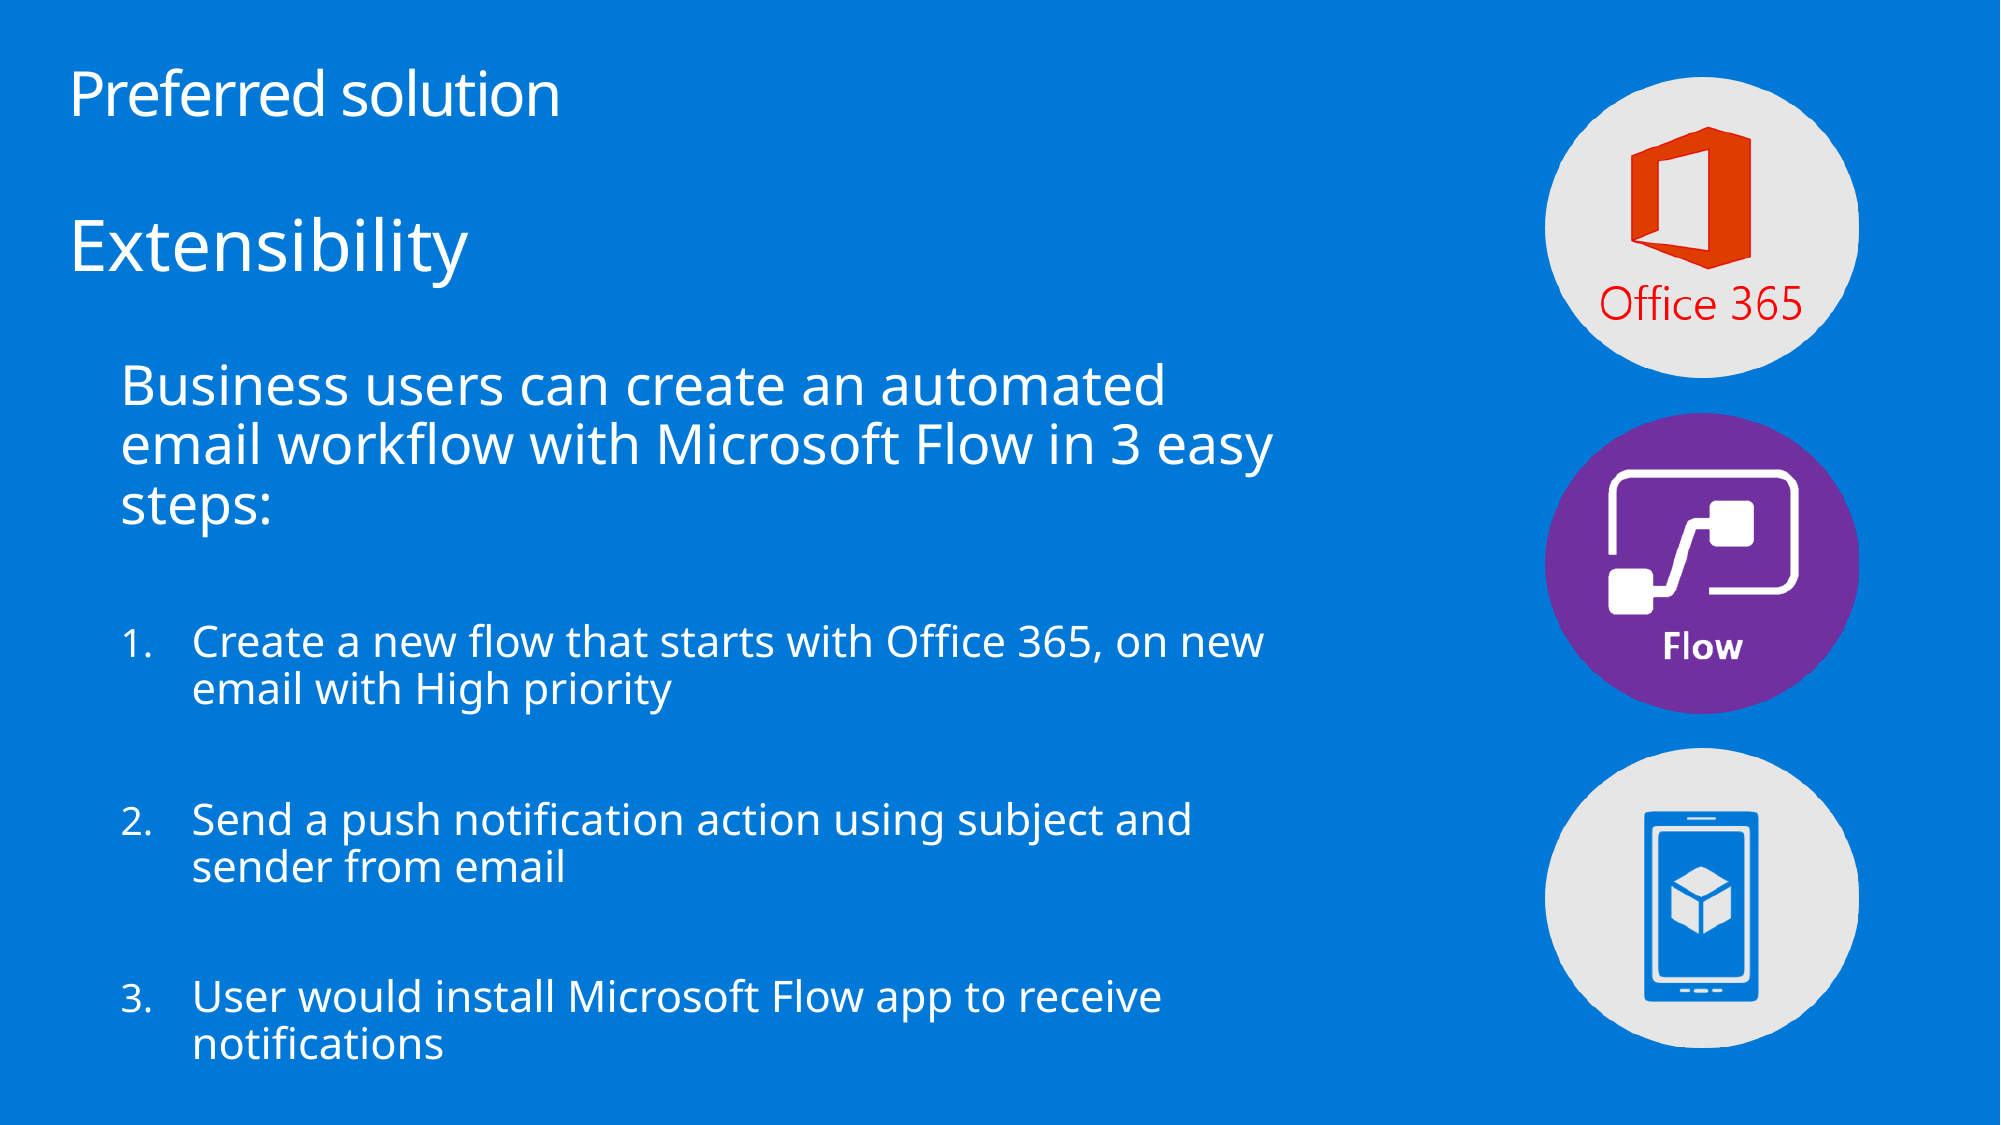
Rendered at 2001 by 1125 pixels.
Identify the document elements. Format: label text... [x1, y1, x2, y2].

title Preferred solution [44, 47, 1957, 196]
picture [1545, 77, 1860, 1048]
list Extensibility Business users can create an automated email workflow with Microsoft Flow in 3 easy steps: Create a new flow that starts with Office 365, on new email with High priority Send a push notification action using subject and sender from email User would install Microsoft Flow app to receive notifications [44, 196, 1345, 1087]
